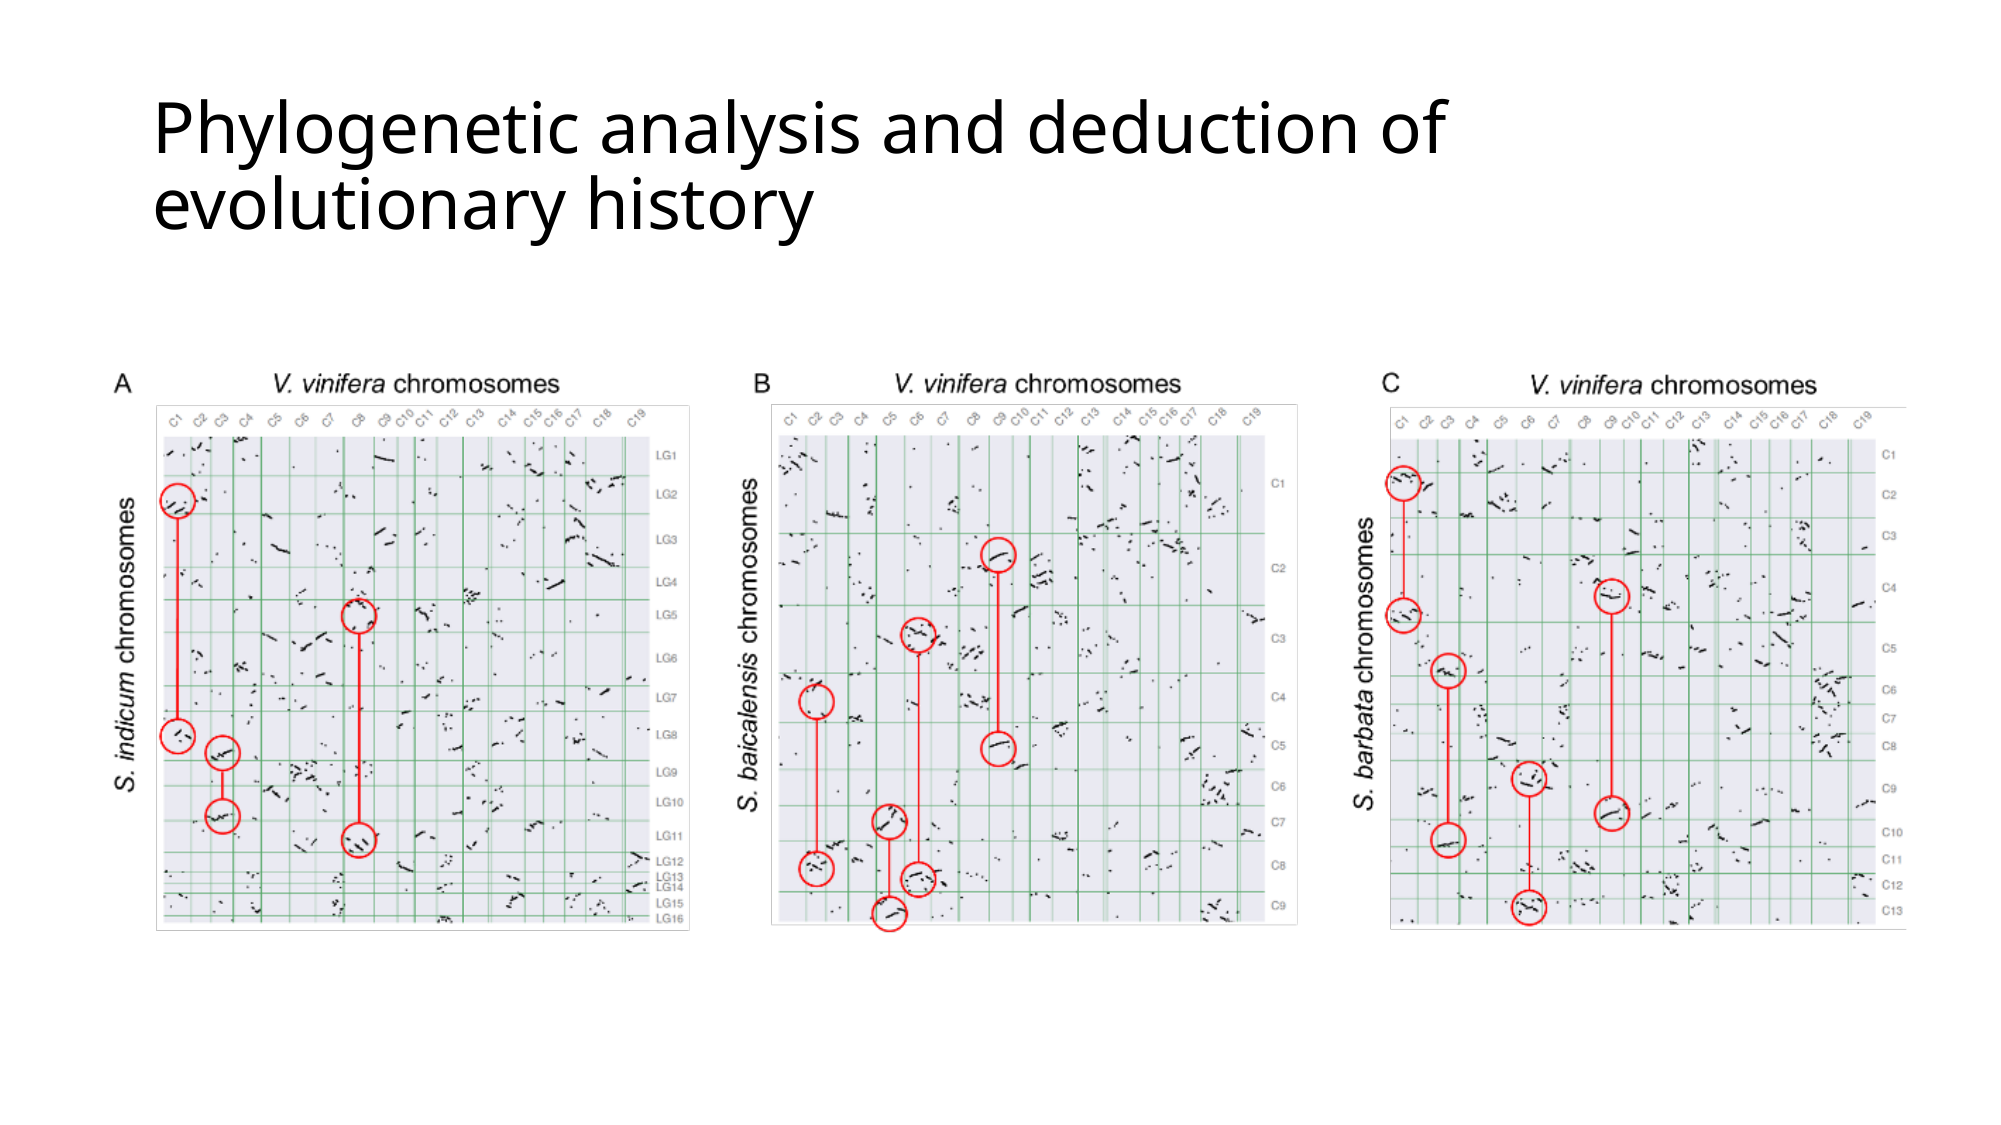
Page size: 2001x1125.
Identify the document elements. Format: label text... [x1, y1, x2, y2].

title Phylogenetic analysis and deduction of evolutionary history [137, 59, 1863, 278]
picture [93, 358, 1907, 955]
